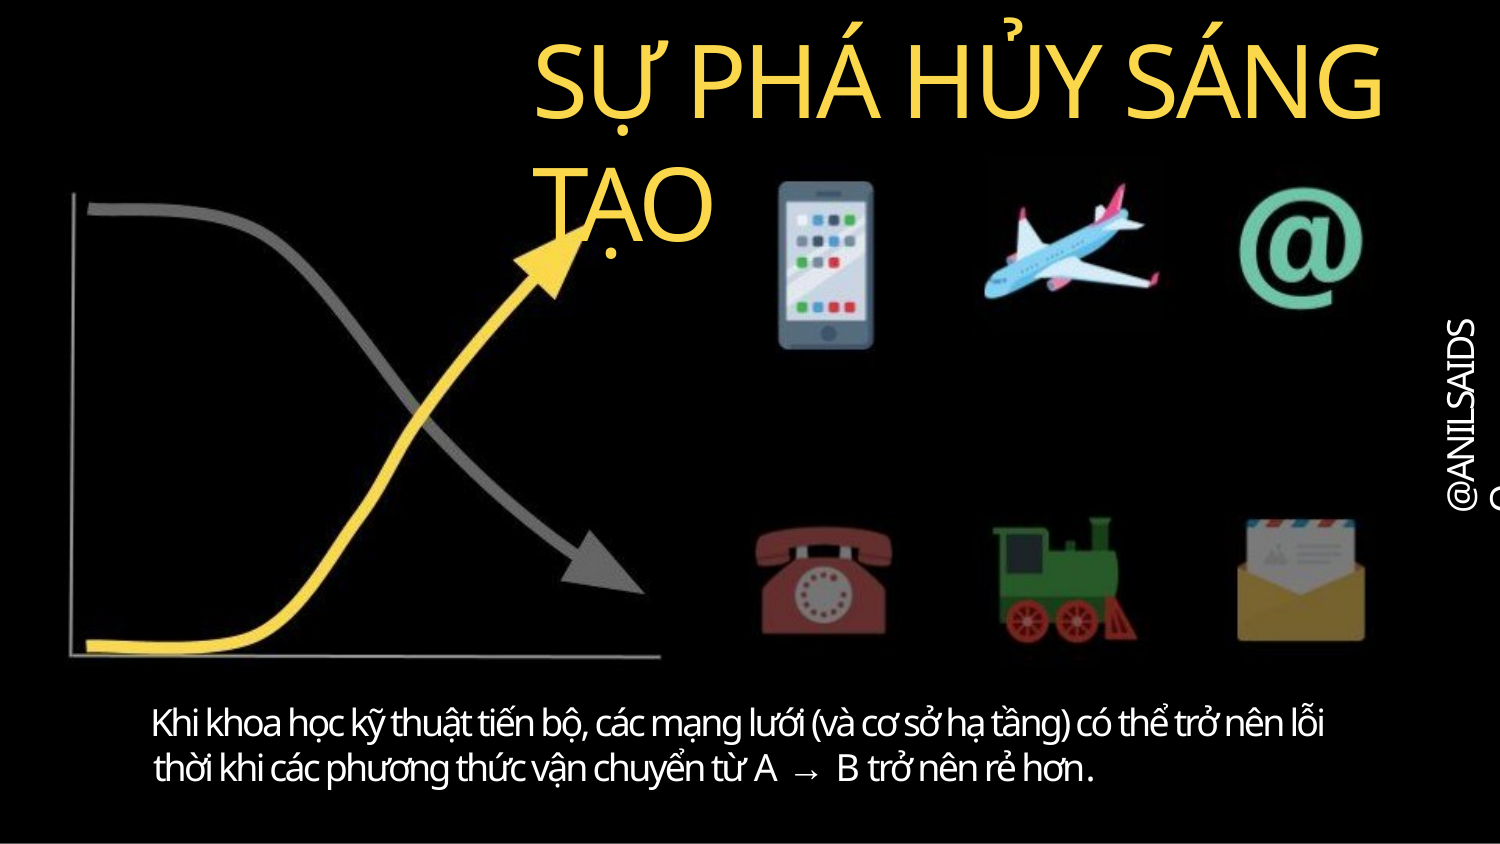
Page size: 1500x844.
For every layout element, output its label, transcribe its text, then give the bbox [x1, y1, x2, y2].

text_box Khi khoa học kỹ thuật tiến bộ, các mạng lưới (và cơ sở hạ tầng) có thể trở nên lỗi thời khi các phương thức vận chuyển từ A → B trở nên rẻ hơn. [149, 696, 1372, 789]
text_box @ANILSAIDSO [1479, 309, 1483, 516]
picture [0, 113, 1476, 681]
title SỰ PHÁ HỦY SÁNG TẠO [532, 7, 1475, 113]
